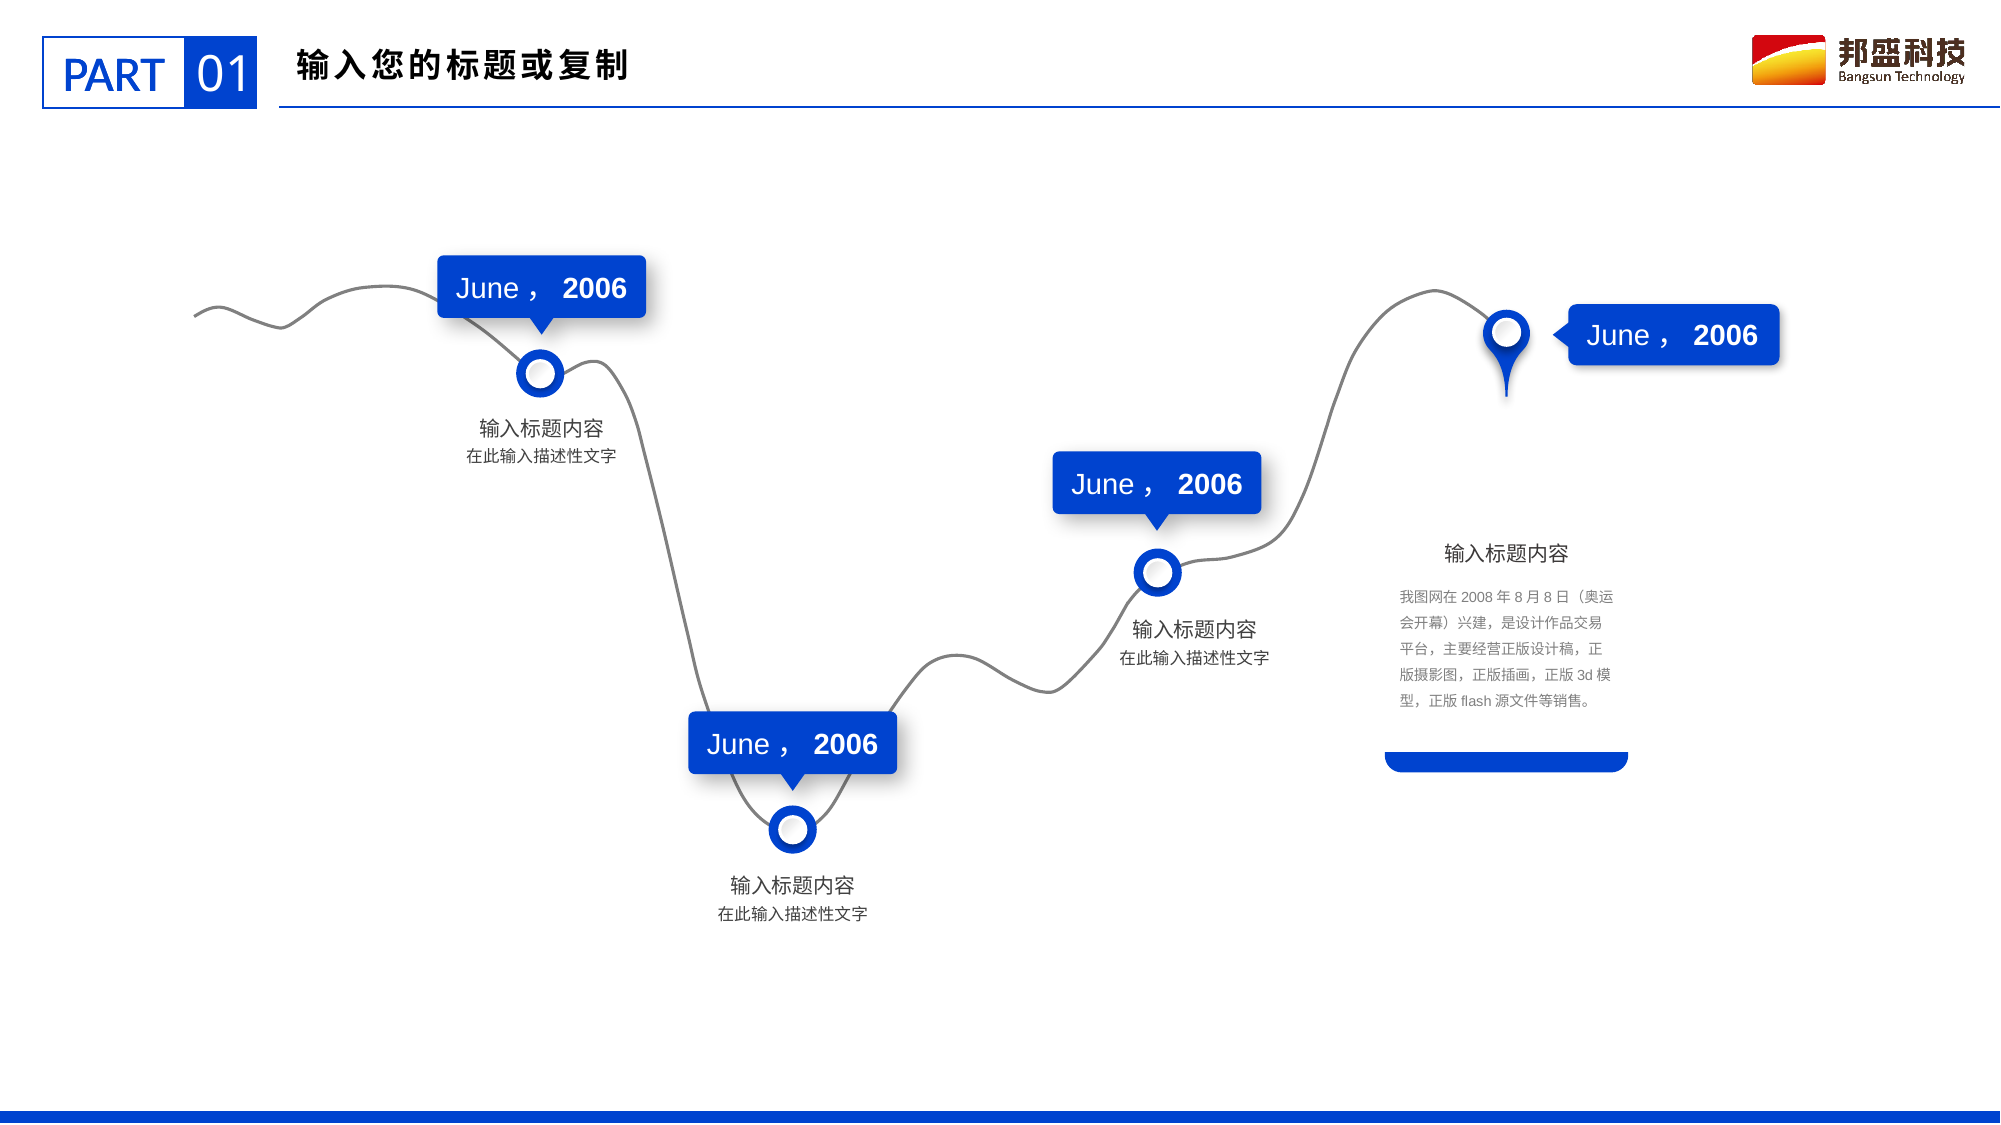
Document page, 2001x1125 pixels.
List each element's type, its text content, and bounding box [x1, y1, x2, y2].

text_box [1552, 304, 1780, 366]
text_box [1135, 550, 1181, 596]
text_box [701, 865, 884, 932]
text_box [688, 711, 898, 791]
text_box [437, 255, 647, 335]
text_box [1052, 451, 1262, 531]
text_box 01 [182, 34, 269, 109]
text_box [517, 350, 563, 396]
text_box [194, 286, 1503, 833]
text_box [1103, 609, 1286, 676]
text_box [1483, 310, 1529, 356]
picture [1750, 35, 1965, 87]
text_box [770, 807, 816, 853]
text_box PART [47, 34, 180, 110]
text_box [450, 407, 633, 475]
text_box 输入您的标题或复制 [281, 36, 645, 92]
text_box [1384, 429, 1629, 773]
